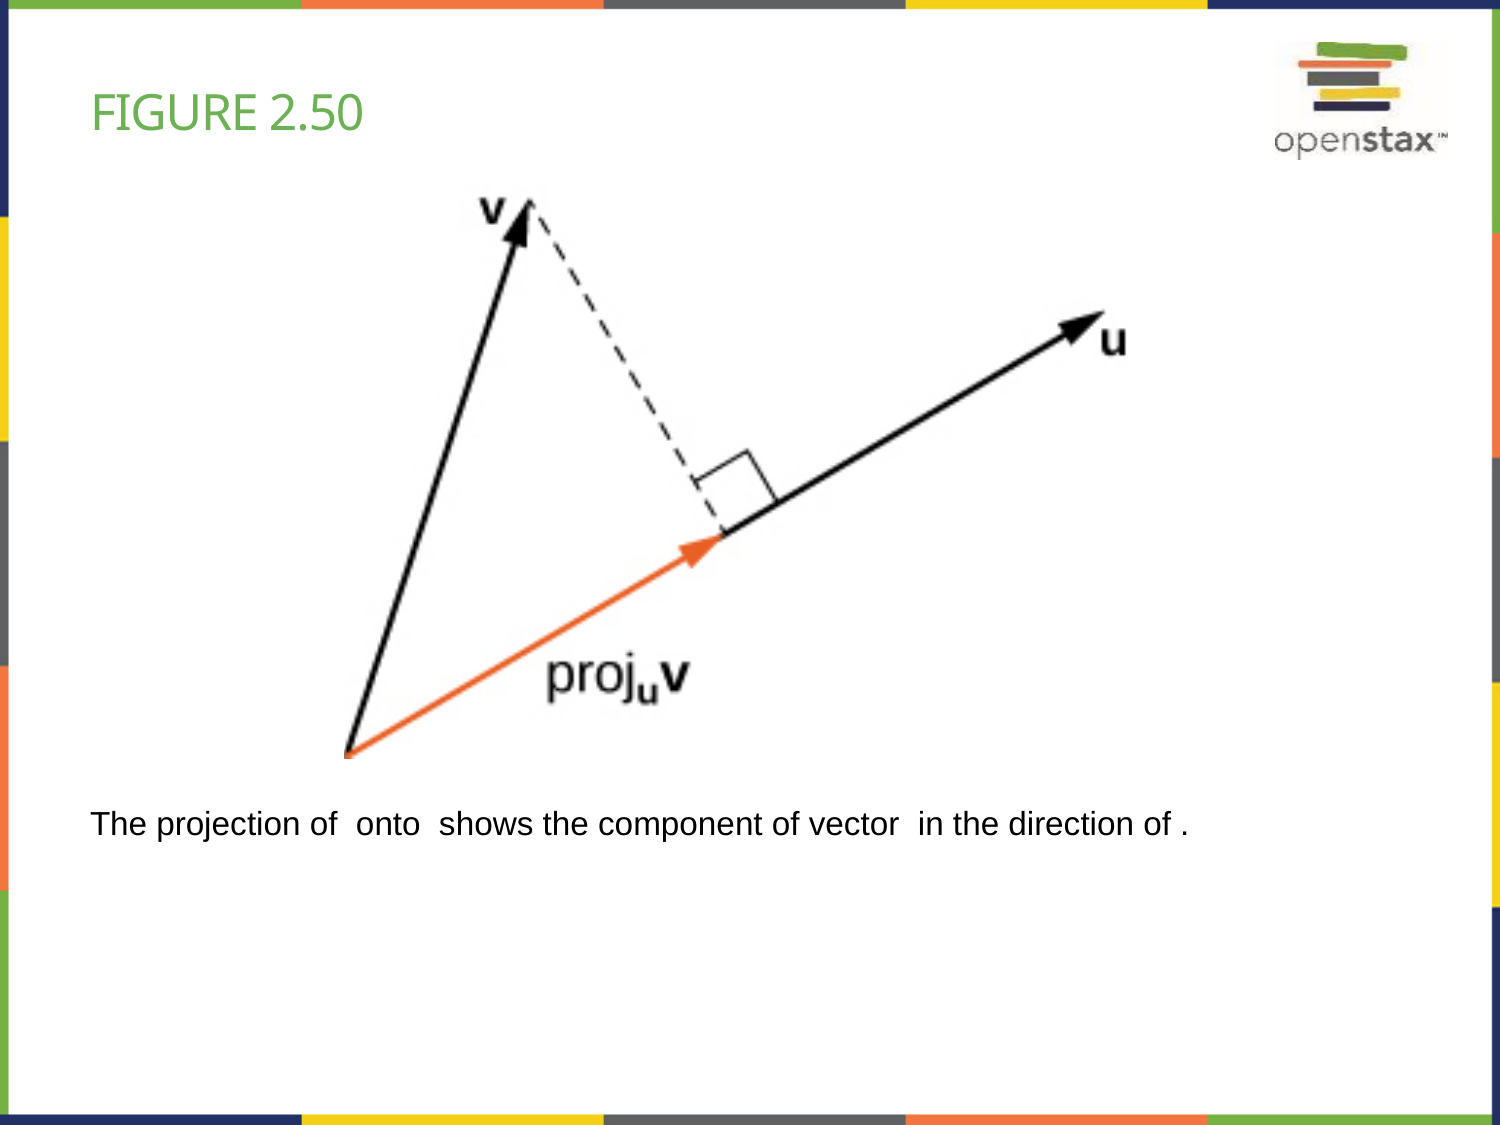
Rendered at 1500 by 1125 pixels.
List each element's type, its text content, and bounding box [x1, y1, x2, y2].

picture [0, 0, 1500, 1125]
title Figure 2.50 [75, 39, 1275, 148]
